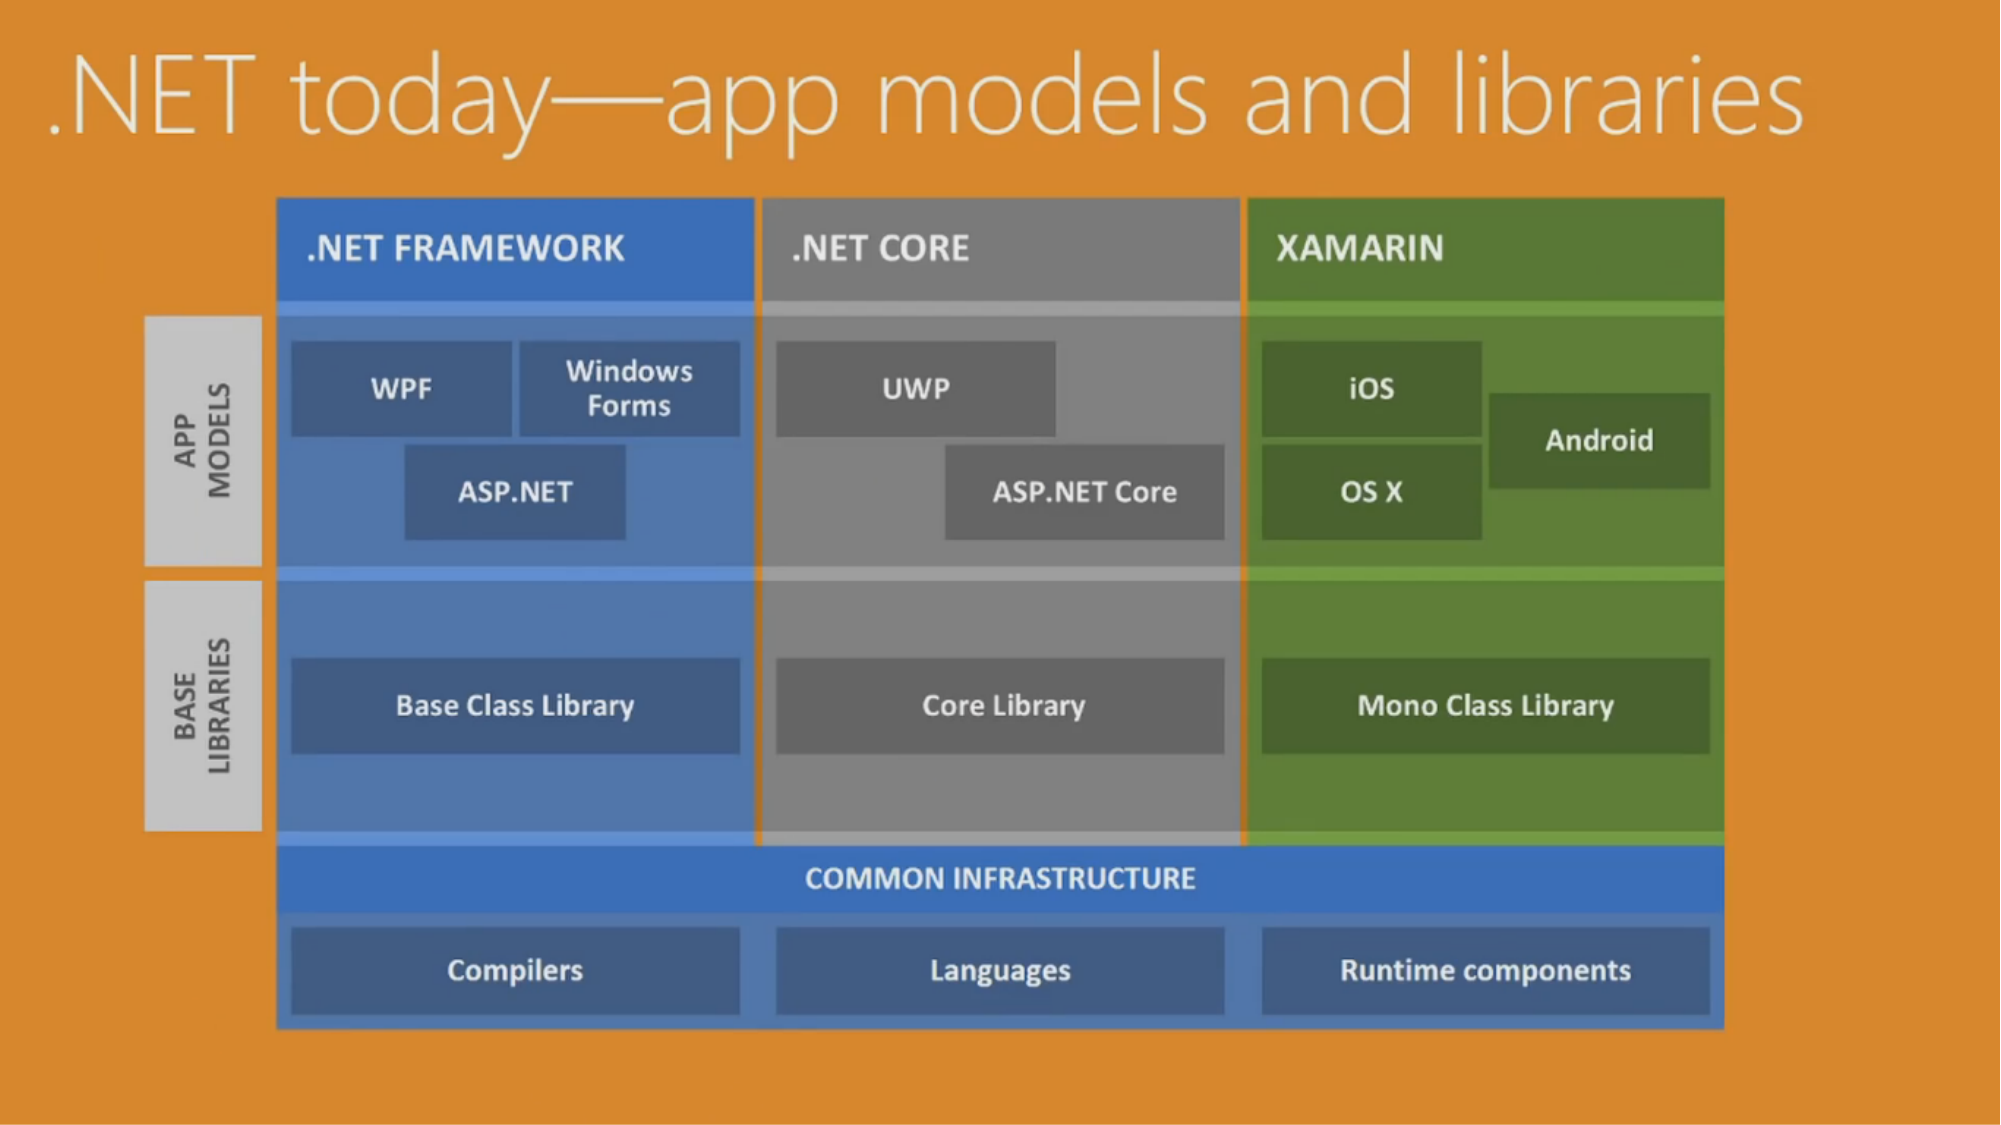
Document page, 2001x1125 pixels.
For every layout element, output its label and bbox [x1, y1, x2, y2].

list [0, 0, 2000, 1125]
